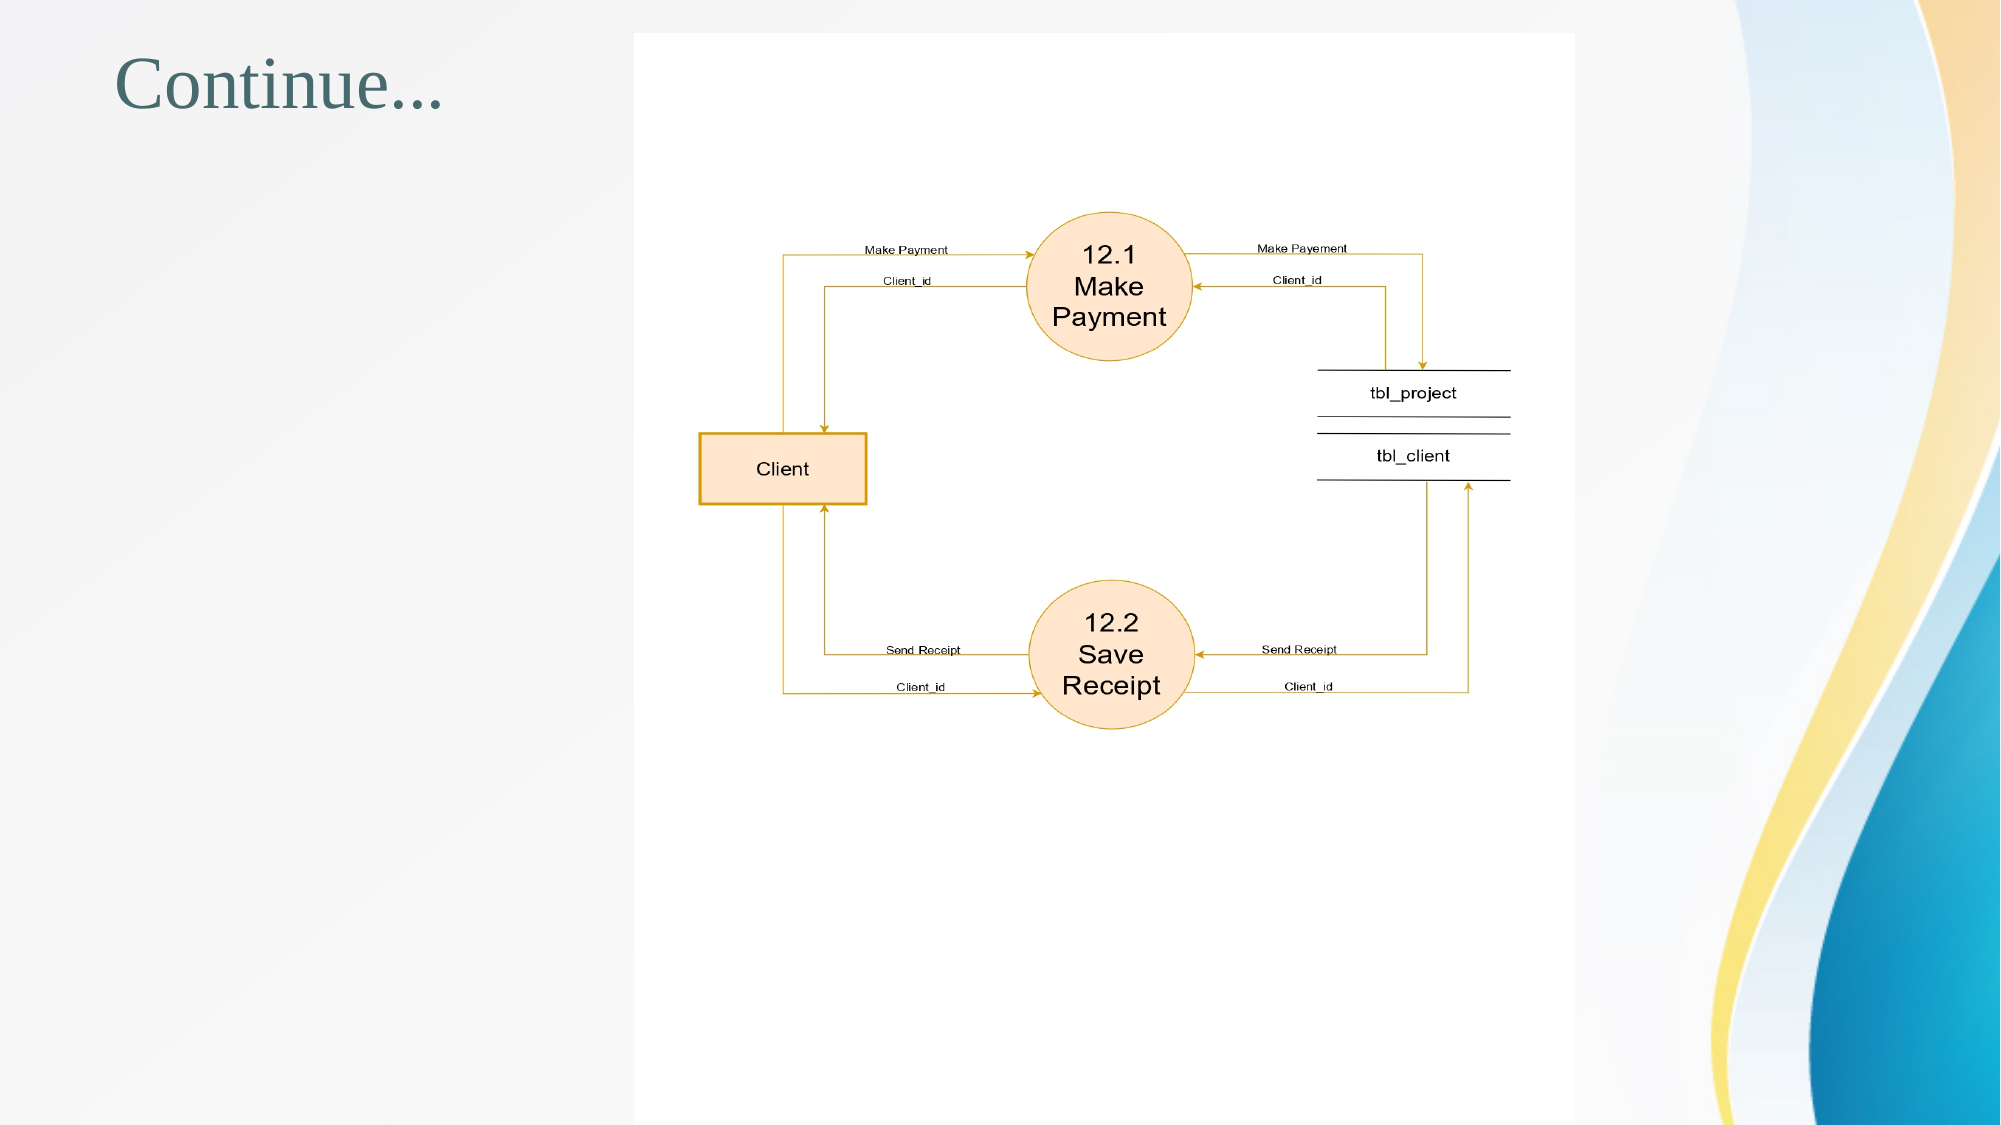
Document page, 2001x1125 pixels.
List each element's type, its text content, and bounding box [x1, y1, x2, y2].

title Continue... [99, 30, 1901, 127]
picture [0, 0, 2001, 1125]
